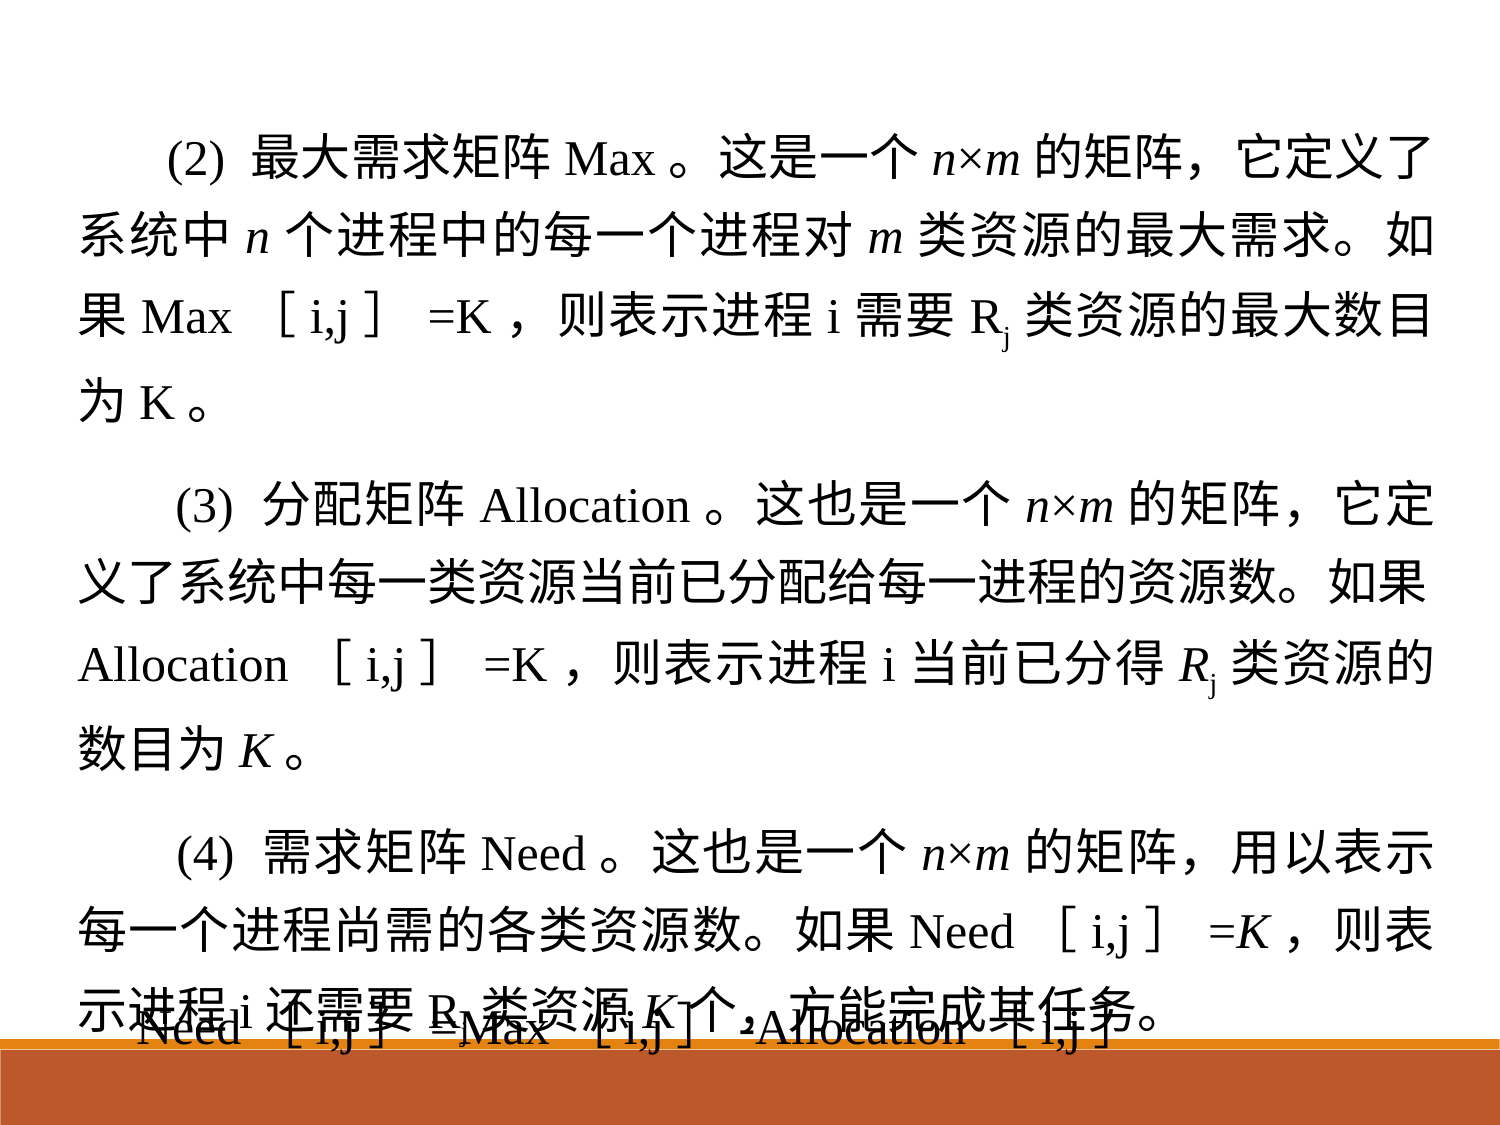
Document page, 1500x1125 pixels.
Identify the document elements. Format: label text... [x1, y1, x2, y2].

text_box Need［i,j］=Max［i,j］-Allocation［i,j］ [121, 987, 1170, 1063]
text_box (2) 最大需求矩阵Max。这是一个n×m的矩阵，它定义了系统中n个进程中的每一个进程对m类资源的最大需求。如果Max［i,j］=K，则表示进程i需要Rj类资源的最大数目为K。 (3) 分配矩阵Allocation。这也是一个n×m的矩阵，它定义了系统中每一类资源当前已分配给每一进程的资源数。如果Allocation［i,j］=K，则表示进程i当前已分得Rj类资源的数目为K。 (4) 需求矩阵Need。这也是一个n×m的矩阵，用以表示每一个进程尚需的各类资源数。如果Need［i,j］=K，则表示进程i还需要Rj类资源K个，方能完成其任务。 [62, 99, 1450, 1055]
